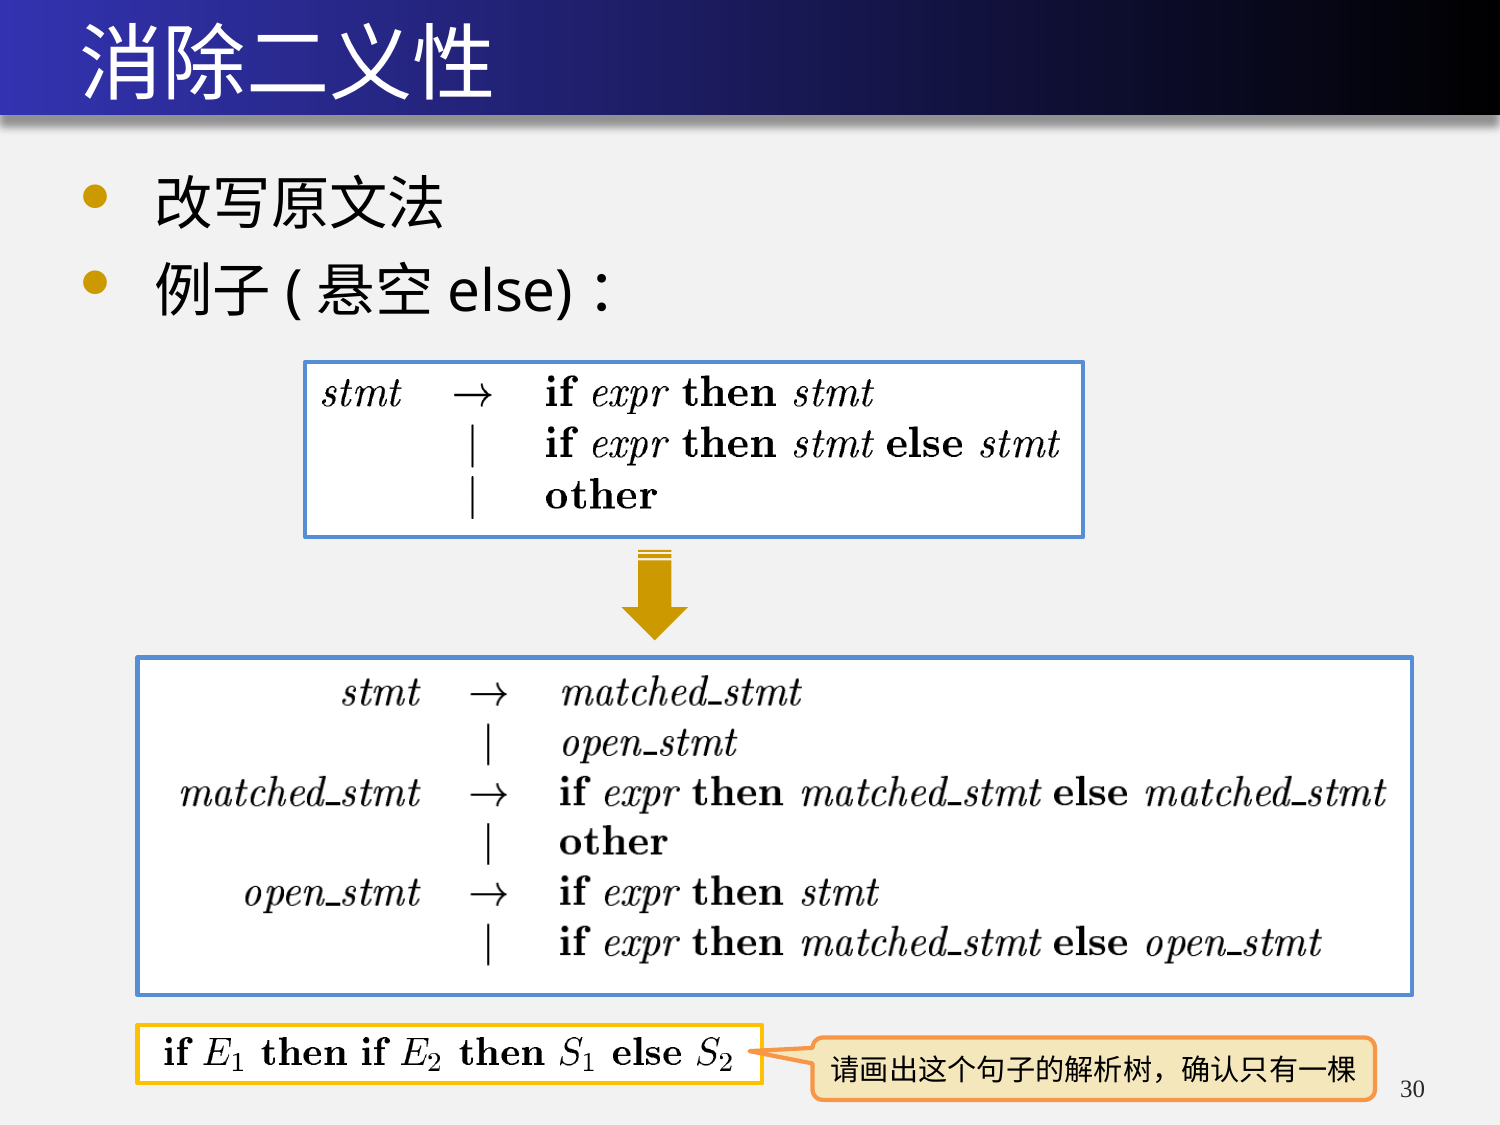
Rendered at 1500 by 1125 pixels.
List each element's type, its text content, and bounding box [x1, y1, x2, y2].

text_box 请画出这个句子的解析树，确认只有一棵 [766, 1035, 1378, 1103]
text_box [137, 1024, 763, 1084]
slide_number 29 [1368, 1077, 1482, 1103]
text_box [137, 549, 1413, 996]
title 消除二义性 [77, 8, 913, 149]
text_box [305, 361, 1084, 538]
text_box 改写原文法 例子(悬空else)： [77, 149, 1401, 323]
